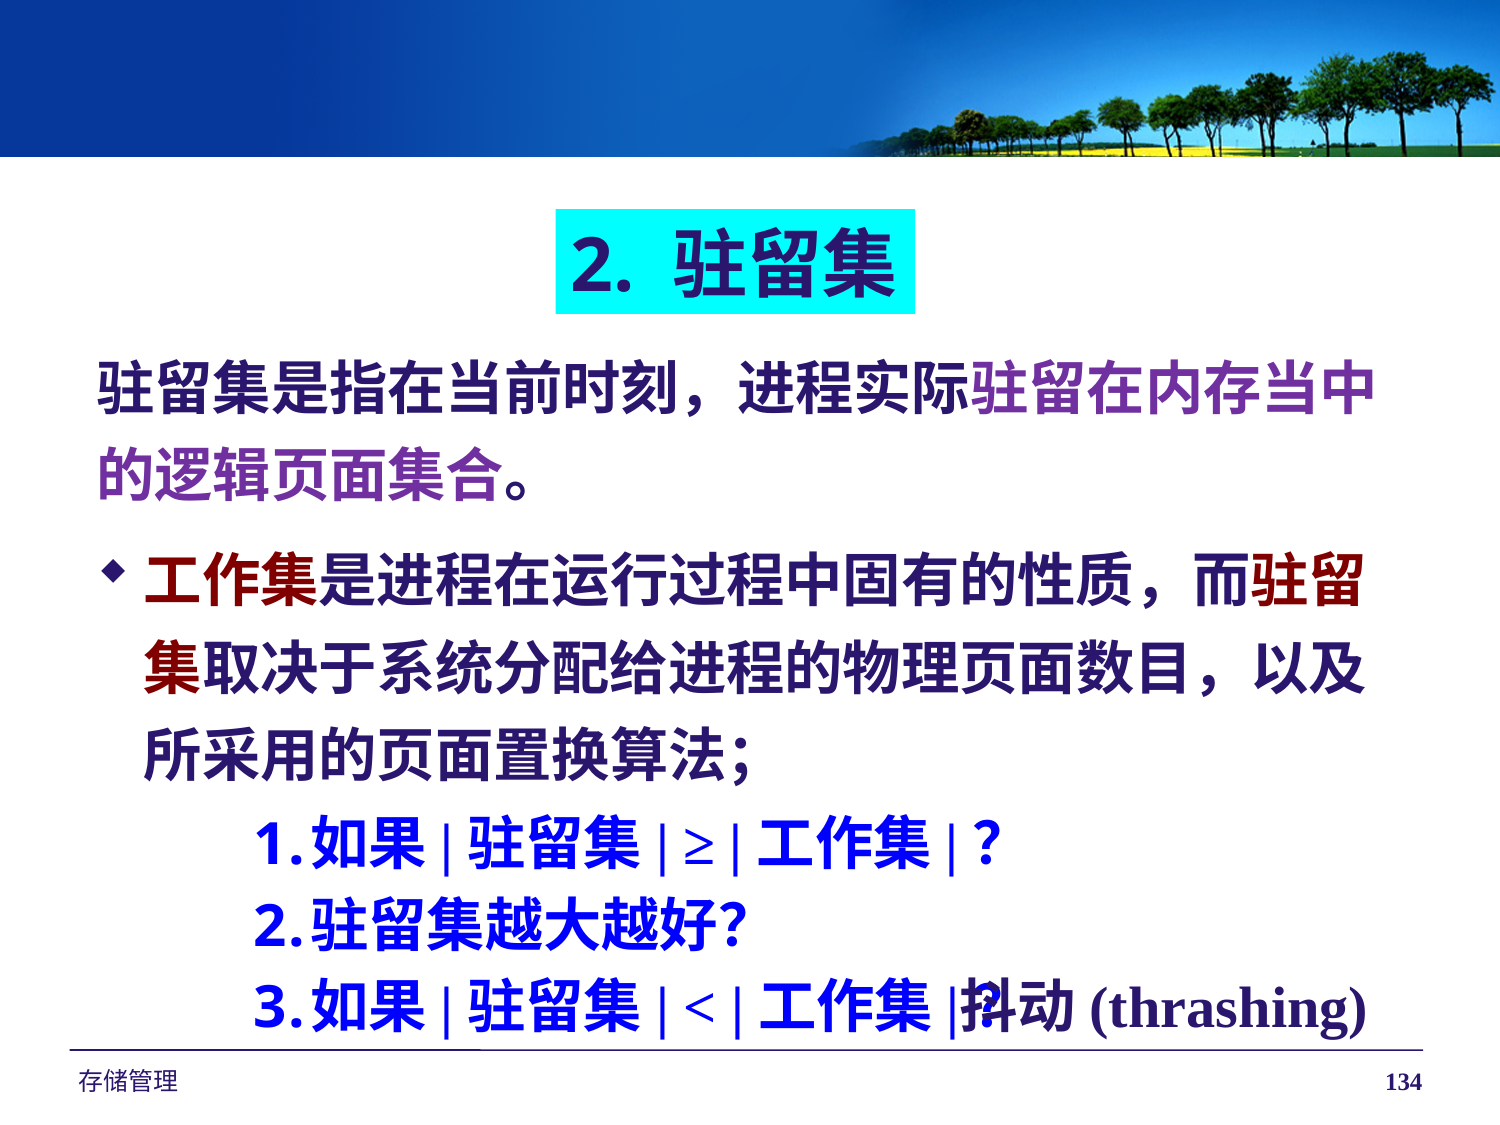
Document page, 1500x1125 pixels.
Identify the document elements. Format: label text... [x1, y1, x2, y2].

text_box 如果|驻留集| ≥ |工作集|？ 驻留集越大越好？ 如果|驻留集| < |工作集|？ [239, 798, 1047, 1047]
text_box 驻留集是指在当前时刻，进程实际驻留在内存当中 的逻辑页面集合。 工作集是进程在运行过程中固有的性质，而驻留集取决于系统分配给进程的物理页面数目，以及所采用的页面置换算法； [81, 326, 1429, 796]
text_box 2. 驻留集 [555, 209, 916, 314]
picture [0, 0, 1500, 157]
slide_number 存储管理 [63, 1057, 414, 1095]
footer 134 [962, 1057, 1438, 1095]
text_box 抖动(thrashing) [944, 961, 1384, 1047]
